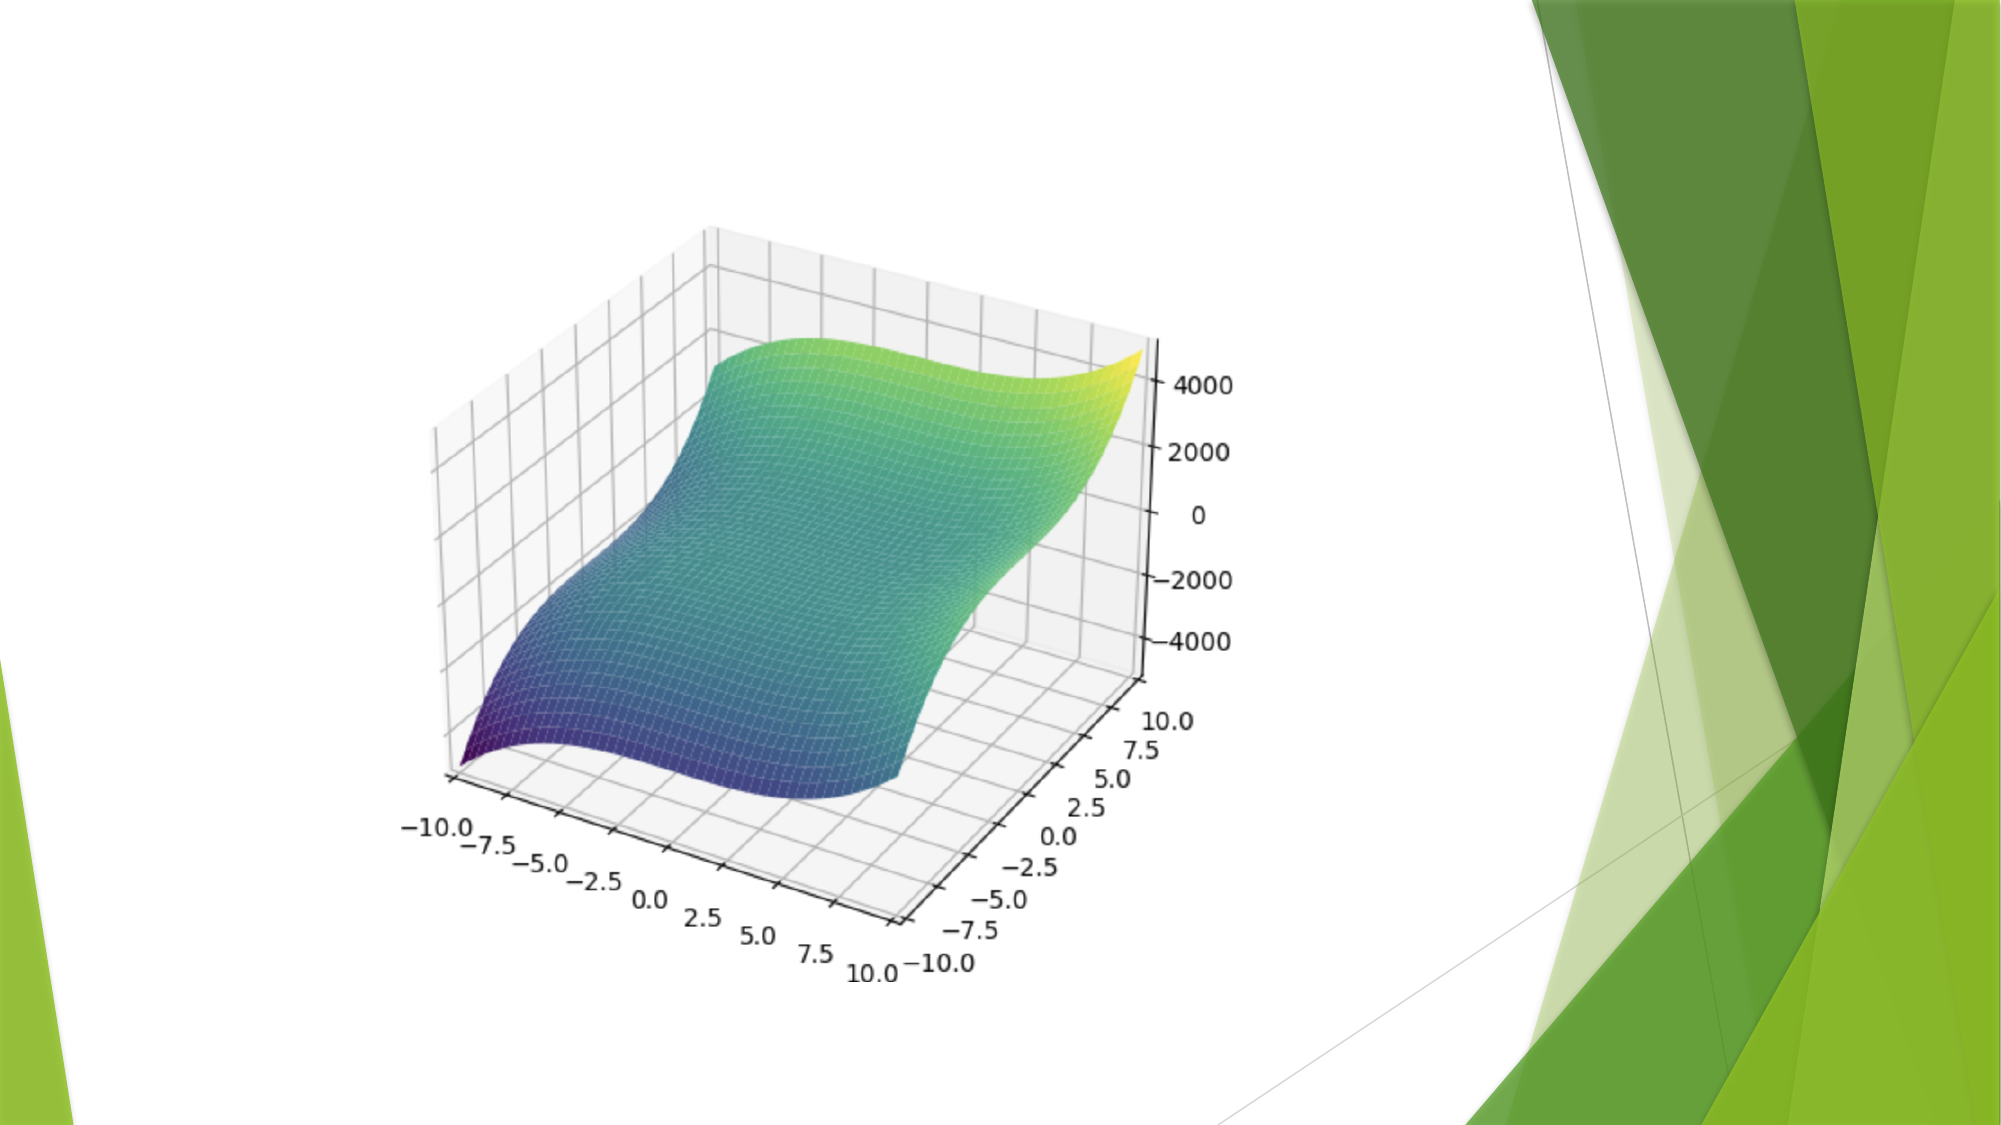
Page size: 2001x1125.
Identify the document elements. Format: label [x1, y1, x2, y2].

list [385, 199, 1304, 992]
